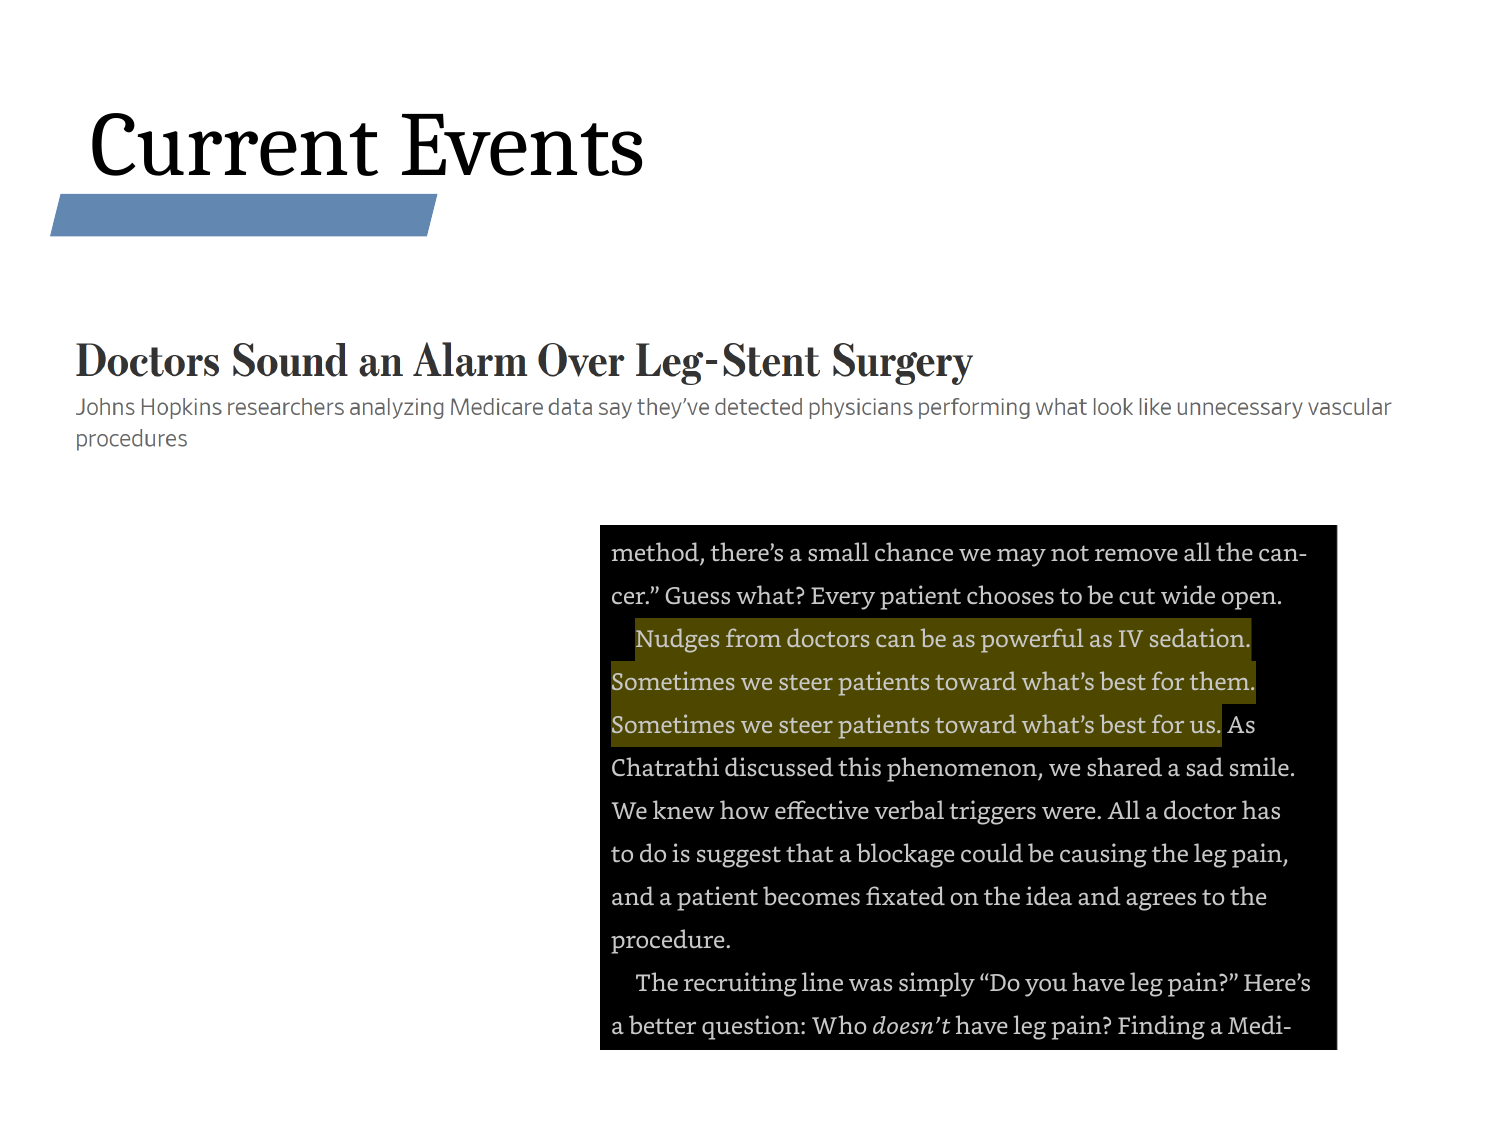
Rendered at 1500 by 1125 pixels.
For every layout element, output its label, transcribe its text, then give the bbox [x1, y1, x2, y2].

picture [62, 331, 1413, 464]
picture [599, 524, 1338, 1051]
title Current Events [75, 45, 1425, 233]
